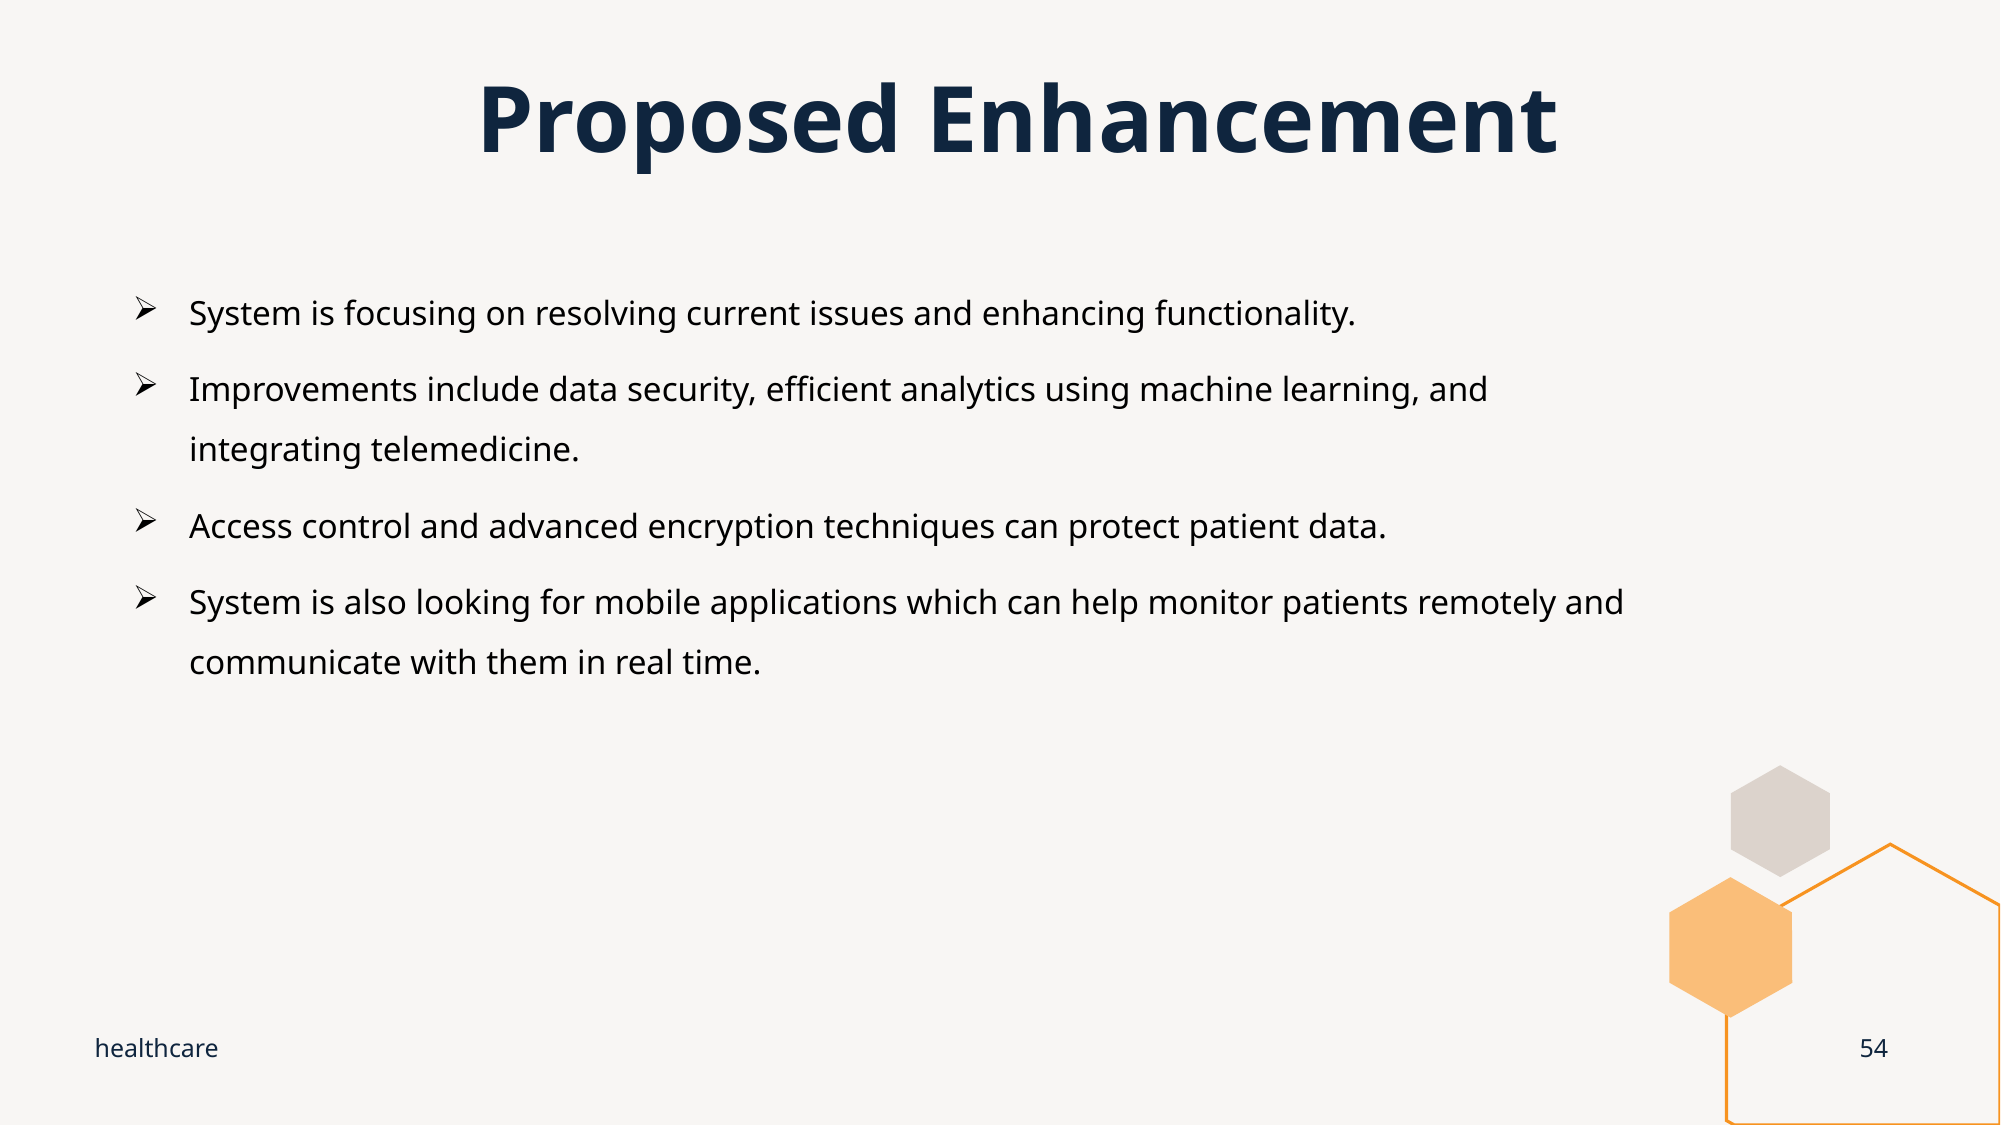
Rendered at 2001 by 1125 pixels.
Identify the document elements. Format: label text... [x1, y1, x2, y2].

footer healthcare [79, 1020, 755, 1080]
title Proposed Enhancement [125, 66, 1912, 300]
text_box System is focusing on resolving current issues and enhancing functionality. Improvements include data security, efficient analytics using machine learning, and integrating telemedicine. Access control and advanced encryption techniques can protect patient data. System is also looking for mobile applications which can help monitor patients remotely and communicate with them in real time. [118, 264, 1669, 689]
slide_number 54 [1836, 1020, 1912, 1080]
